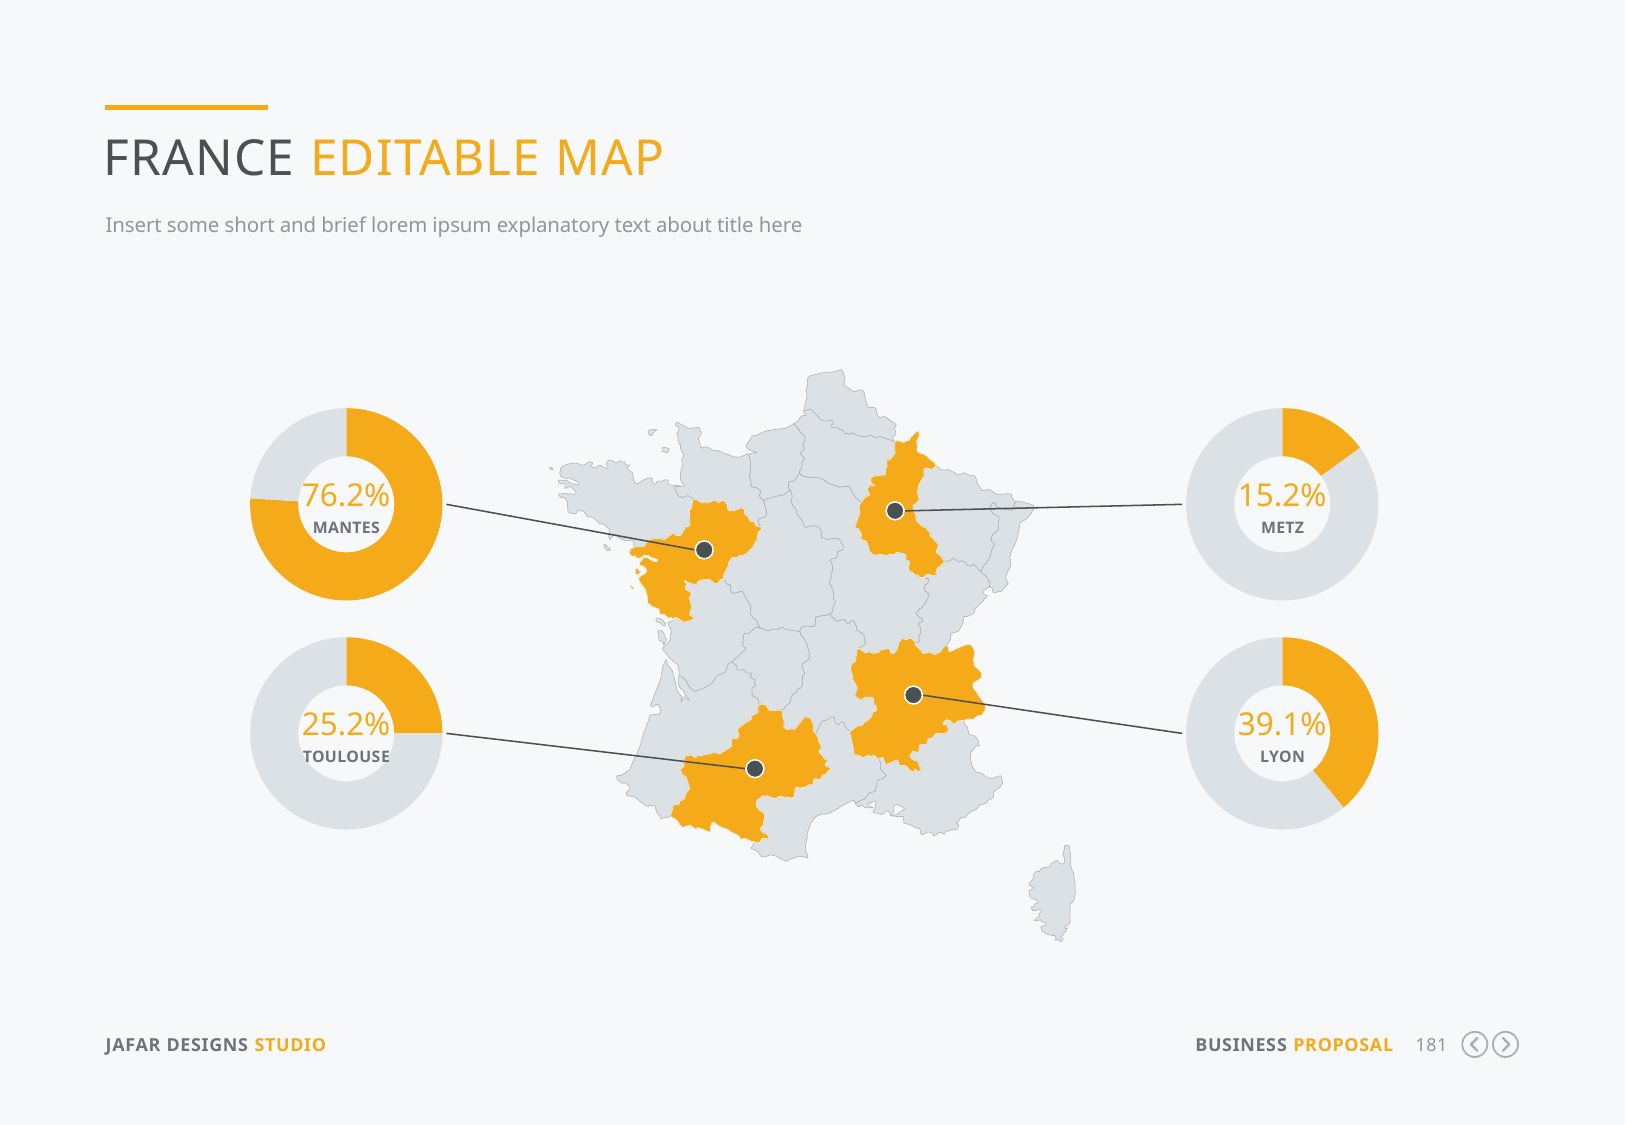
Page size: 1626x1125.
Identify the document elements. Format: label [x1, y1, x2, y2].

list [103, 125, 1518, 188]
chart [1182, 399, 1383, 610]
chart [1182, 628, 1383, 839]
chart [246, 628, 447, 839]
text_box [446, 369, 1182, 942]
chart [246, 399, 447, 610]
list [105, 209, 1519, 241]
